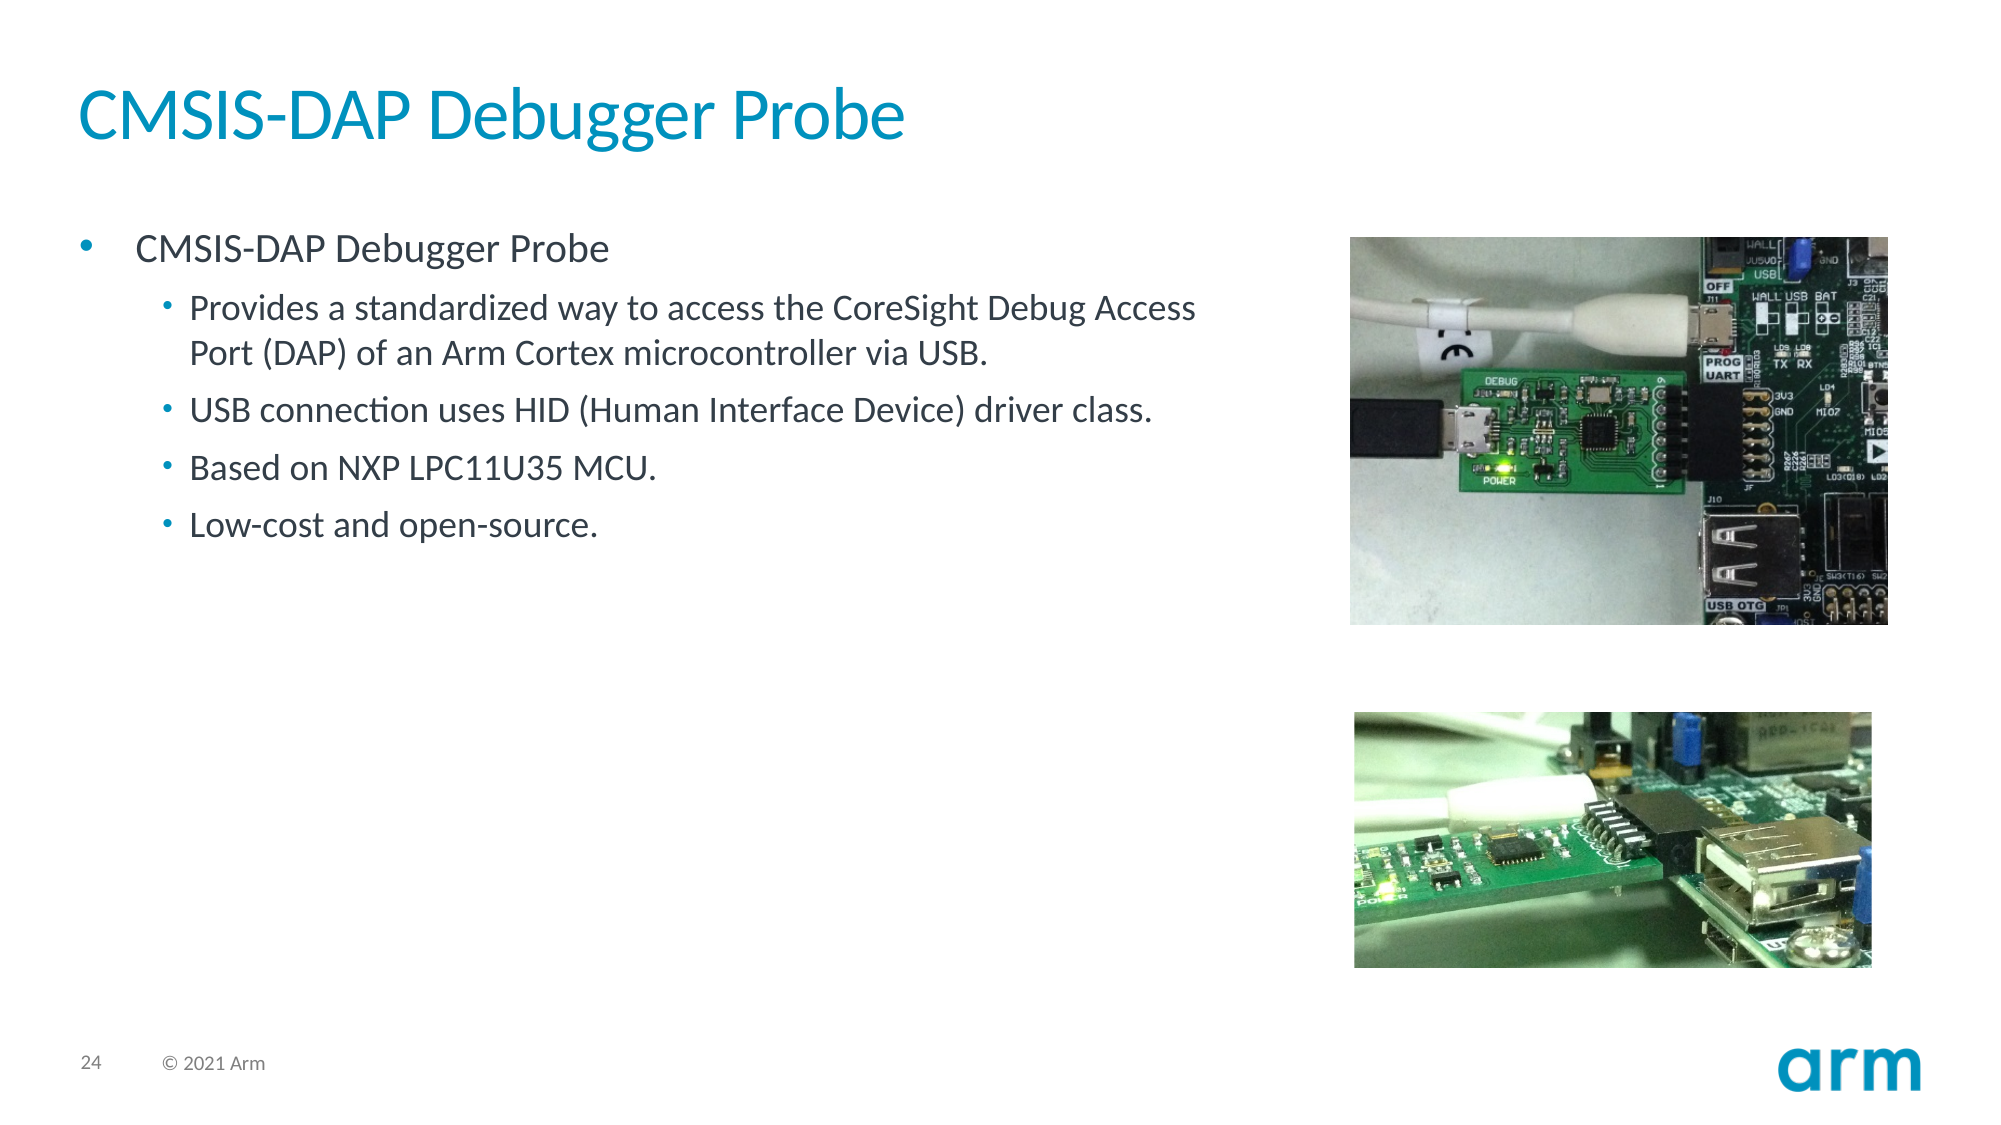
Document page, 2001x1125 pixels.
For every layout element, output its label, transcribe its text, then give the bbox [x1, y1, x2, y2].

picture [1777, 1047, 1922, 1093]
picture [1354, 712, 1872, 968]
picture [1349, 237, 1888, 625]
list CMSIS-DAP Debugger Probe Provides a standardized way to access the CoreSight Debug Access Port (DAP) of an Arm Cortex microcontroller via USB. USB connection uses HID (Human Interface Device) driver class. Based on NXP LPC11U35 MCU. Low-cost and open-source. [79, 220, 1225, 1004]
title CMSIS-DAP Debugger Probe [78, 78, 1922, 186]
